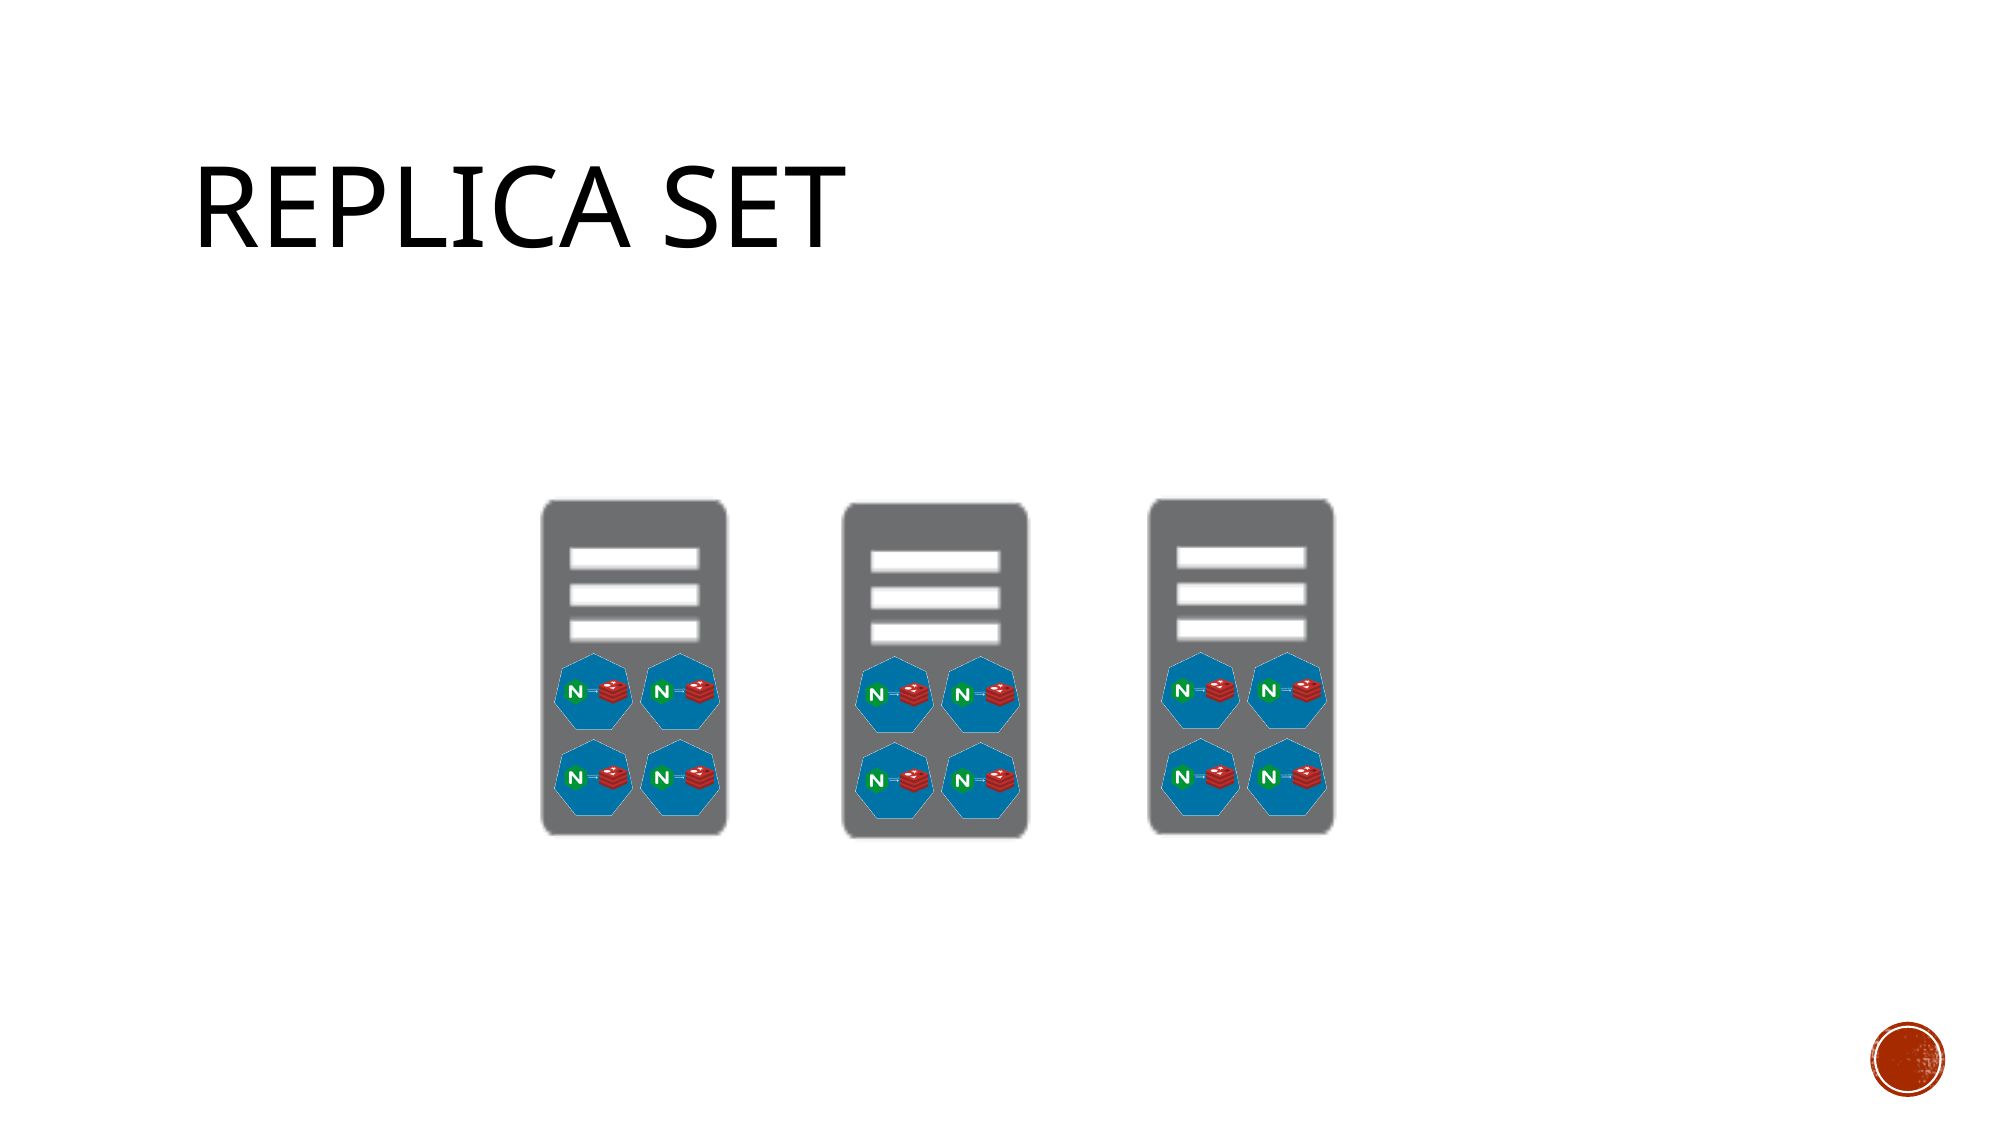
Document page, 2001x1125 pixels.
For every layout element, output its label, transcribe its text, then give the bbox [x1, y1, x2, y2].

picture [478, 450, 1403, 890]
title Replica SET [175, 79, 1826, 344]
